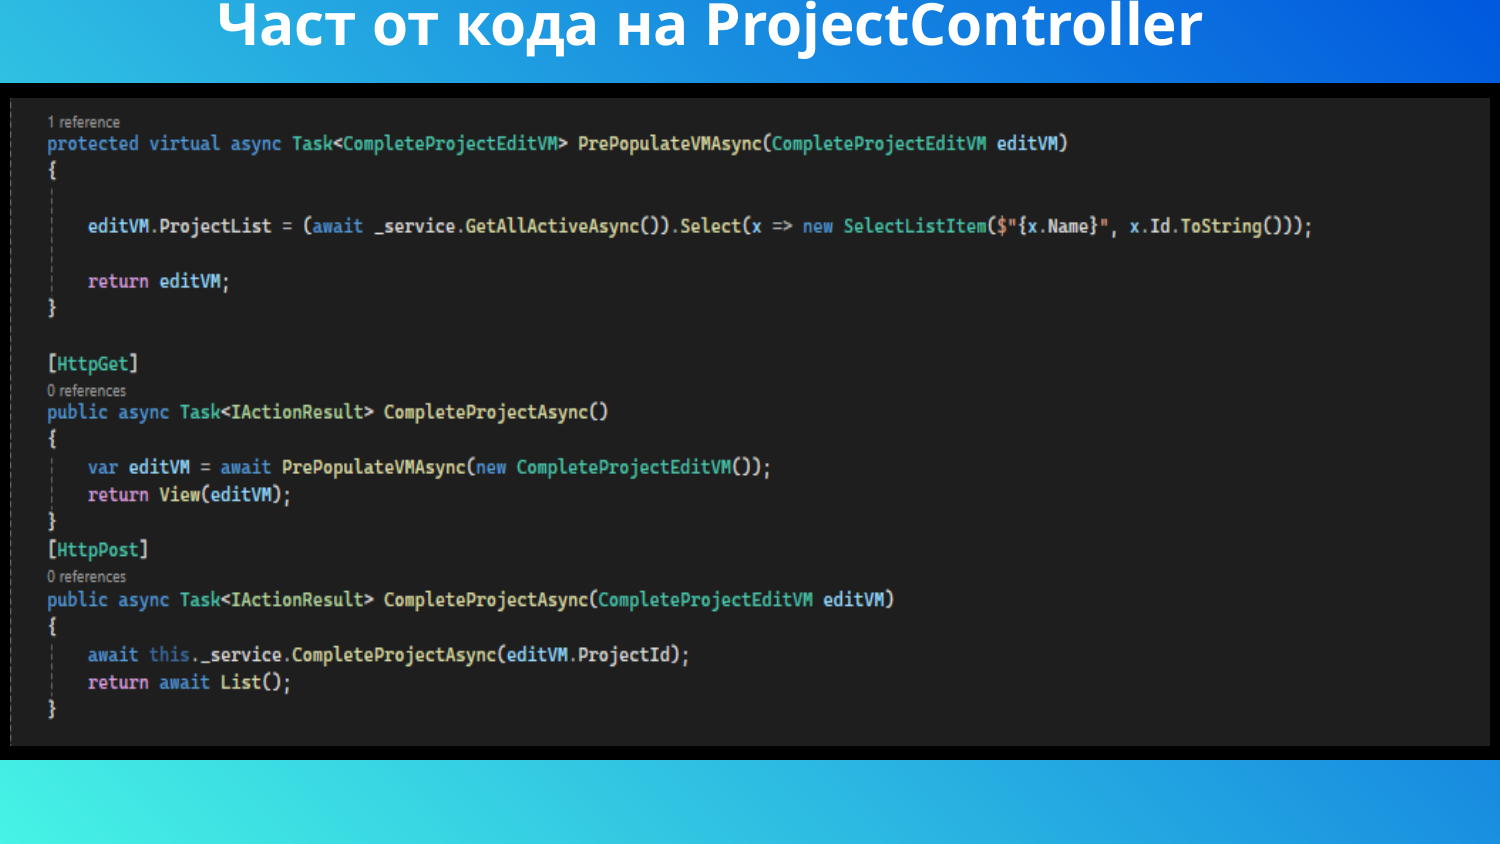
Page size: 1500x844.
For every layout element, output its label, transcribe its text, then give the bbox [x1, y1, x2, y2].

title Част от кода на ProjectController [77, 1, 1345, 43]
picture [10, 97, 1490, 747]
